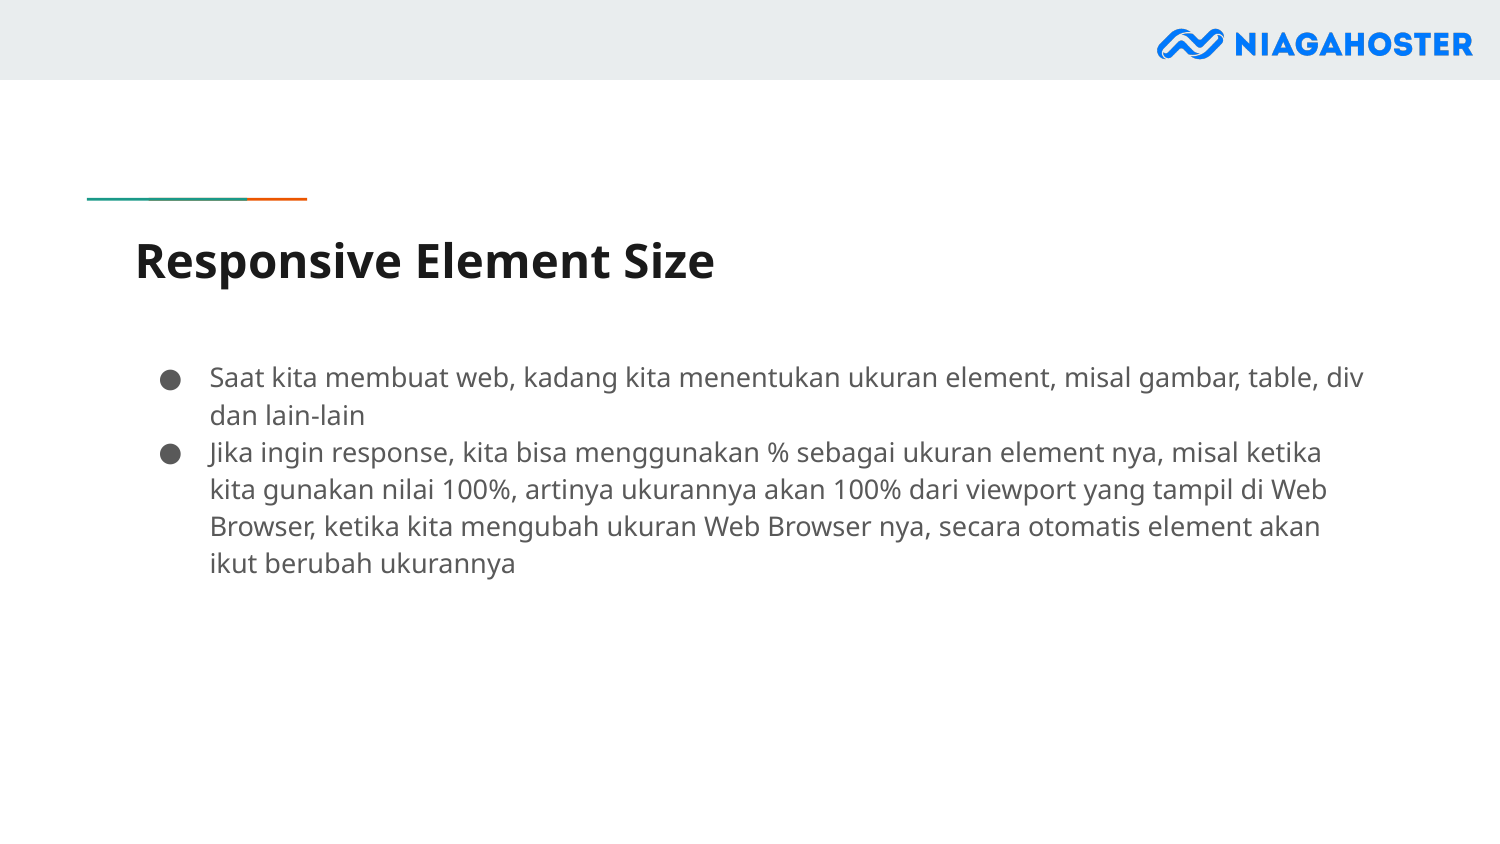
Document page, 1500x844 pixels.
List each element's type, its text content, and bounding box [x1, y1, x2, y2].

title Responsive Element Size [119, 216, 1381, 305]
list Saat kita membuat web, kadang kita menentukan ukuran element, misal gambar, table, div dan lain-lain Jika ingin response, kita bisa menggunakan % sebagai ukuran element nya, misal ketika kita gunakan nilai 100%, artinya ukurannya akan 100% dari viewport yang tampil di Web Browser, ketika kita mengubah ukuran Web Browser nya, secara otomatis element akan ikut berubah ukurannya [119, 341, 1381, 712]
picture [1130, 0, 1500, 89]
